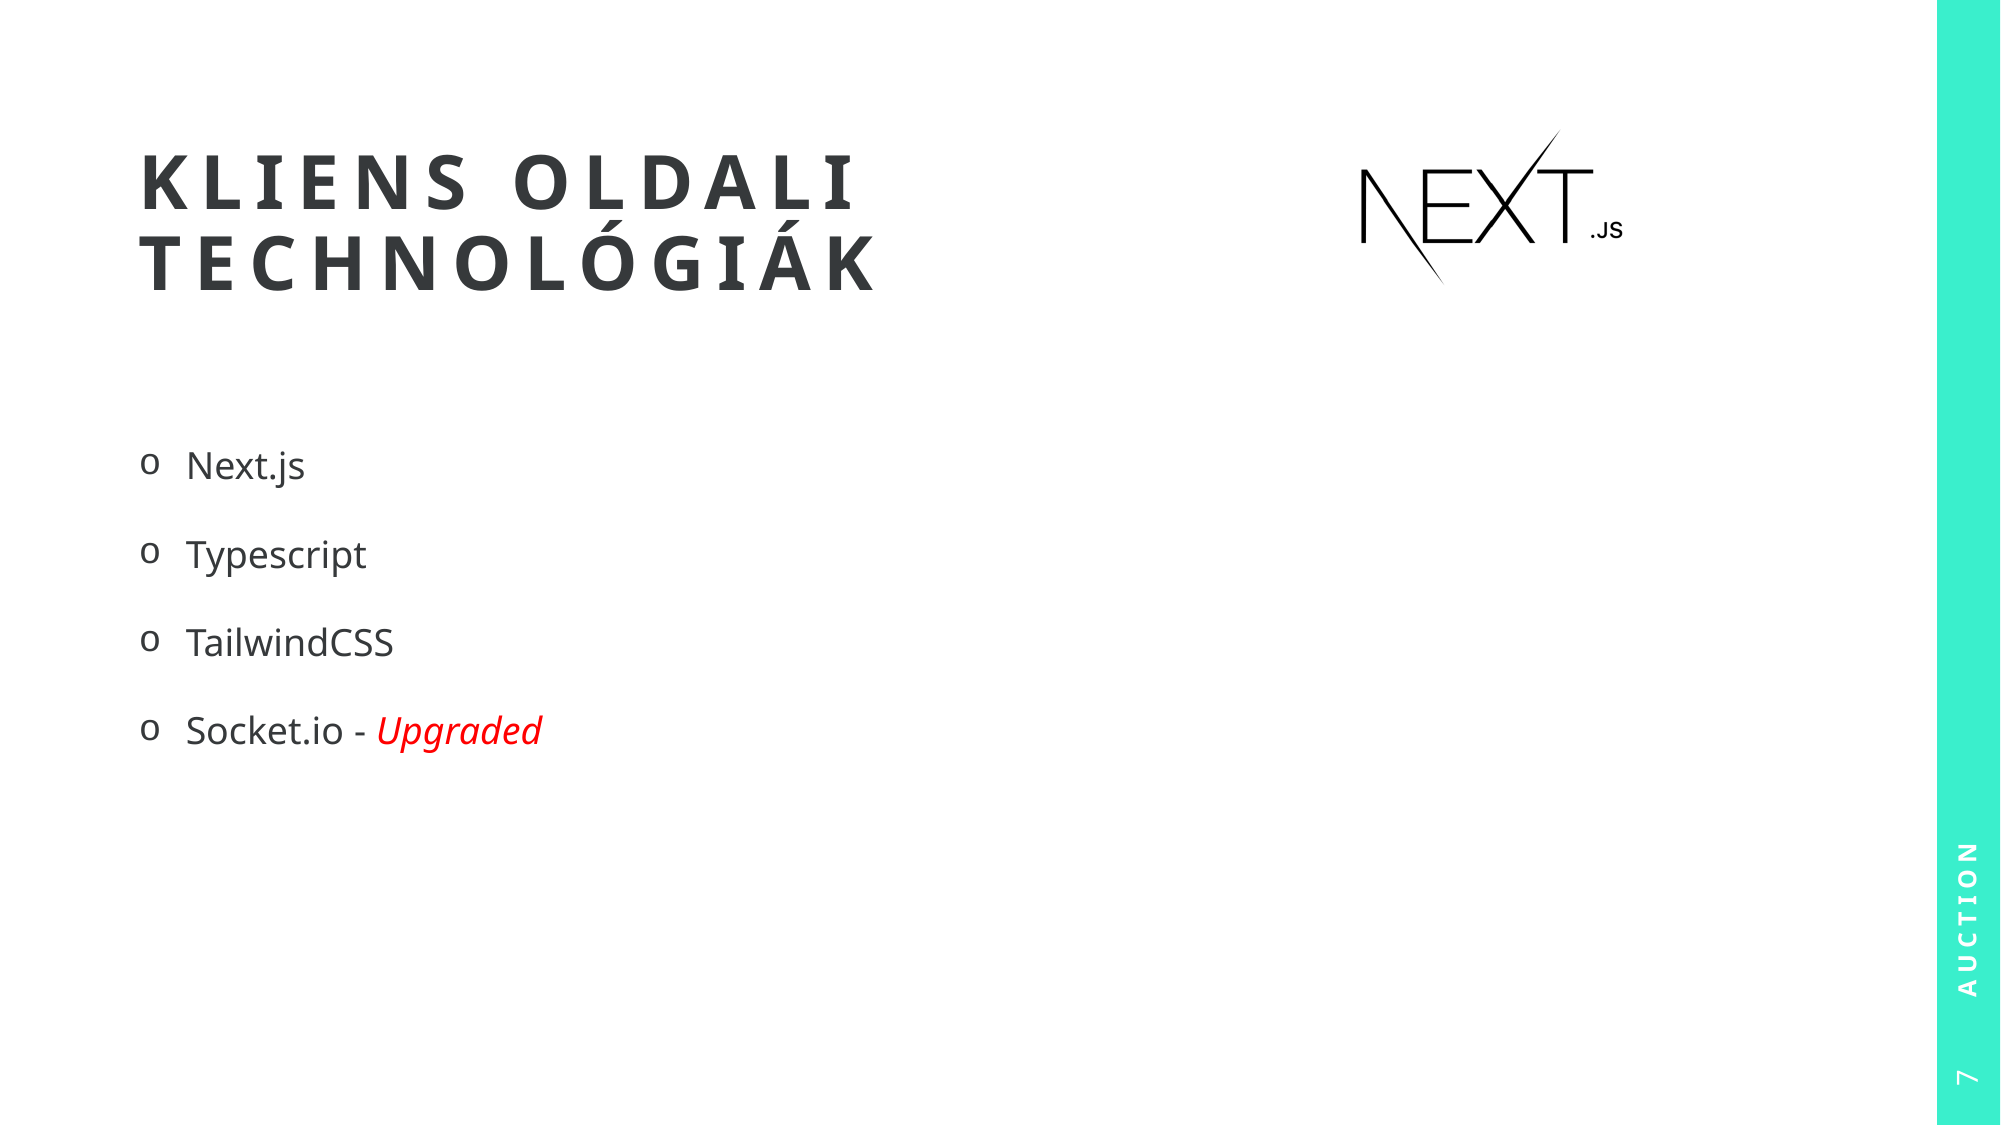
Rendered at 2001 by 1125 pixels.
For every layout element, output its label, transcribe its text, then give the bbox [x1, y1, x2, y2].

title Kliens oldali technológiák [139, 145, 1082, 306]
list Next.js Typescript TailwindCSS Socket.io - Upgraded [139, 420, 932, 852]
slide_number 7 [1937, 1032, 2000, 1125]
footer Auction [1937, 0, 2000, 1032]
picture [1241, 95, 1742, 306]
